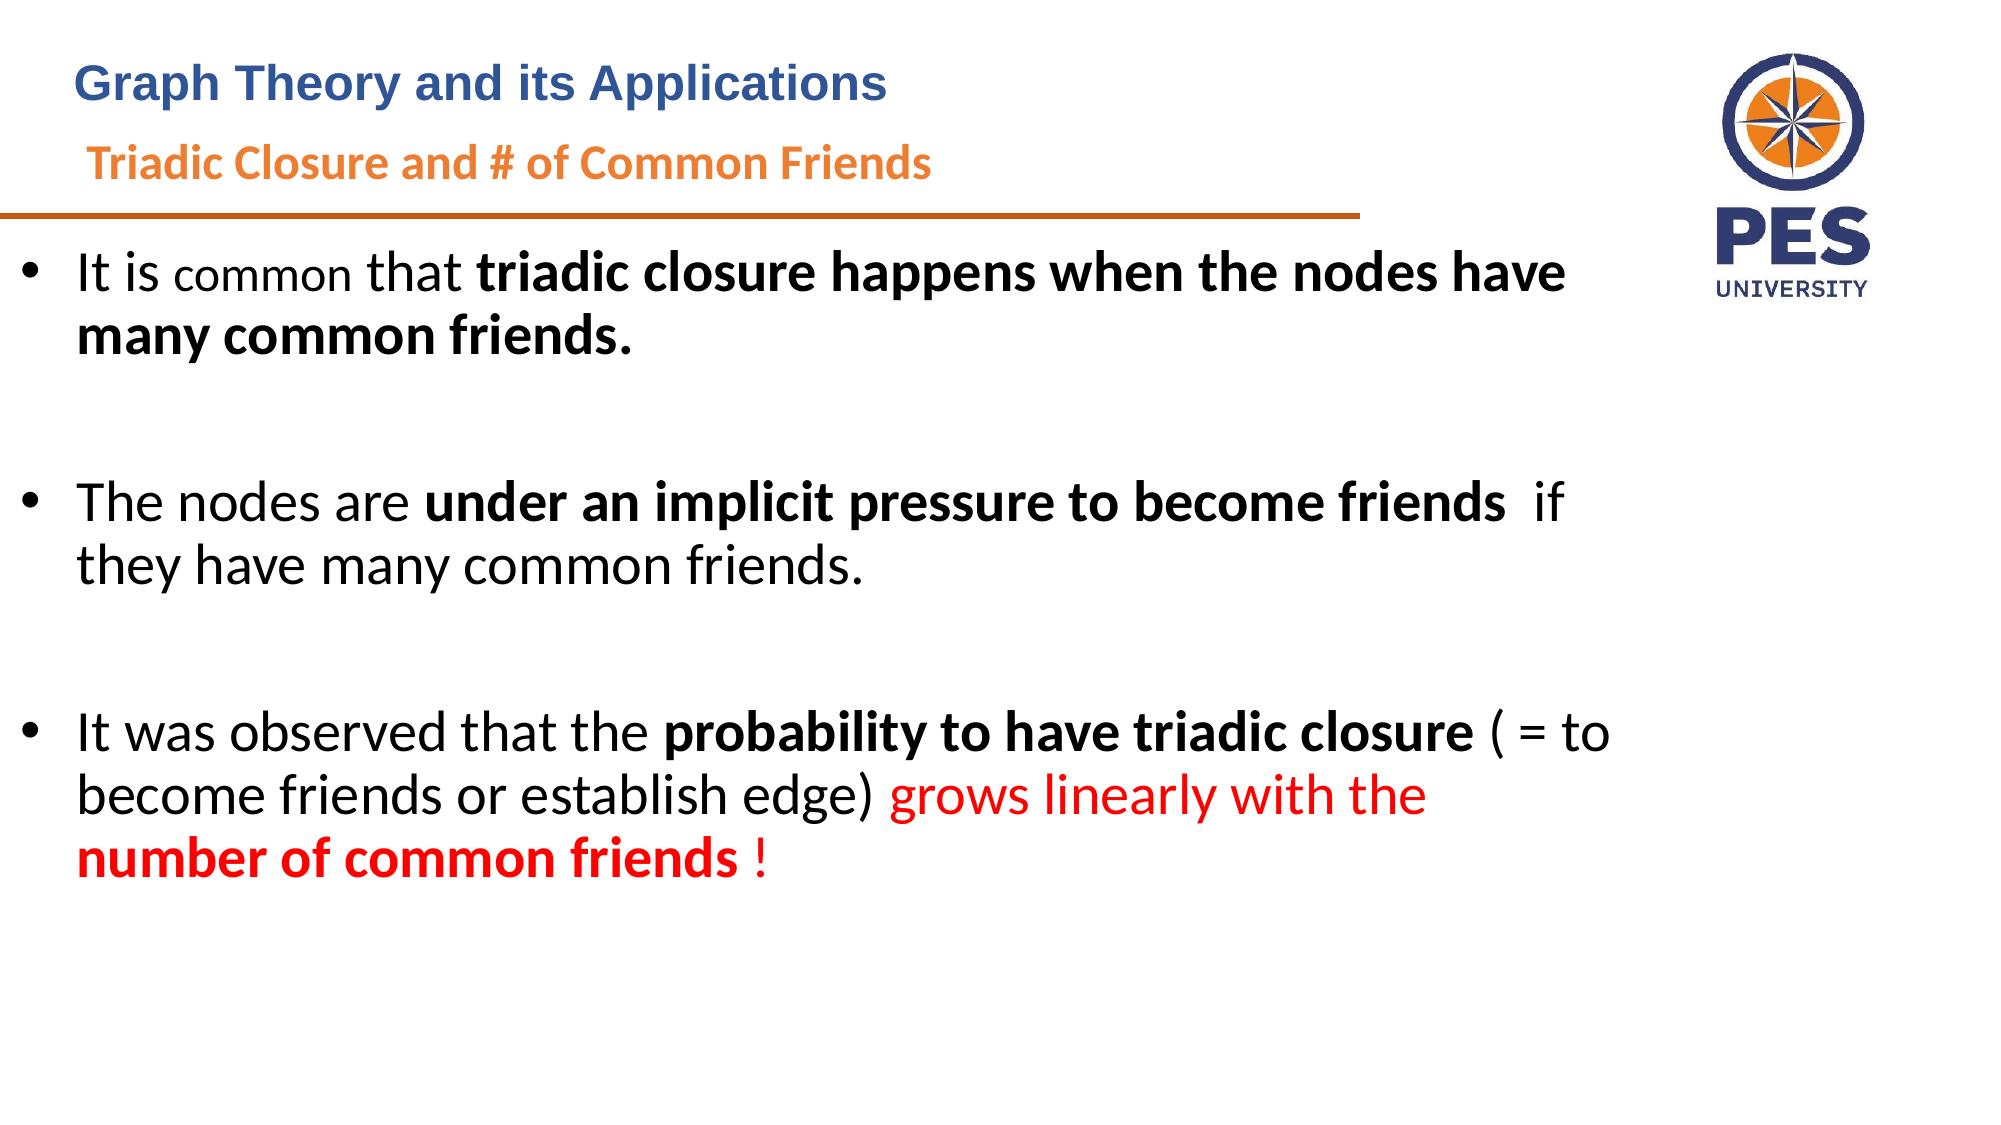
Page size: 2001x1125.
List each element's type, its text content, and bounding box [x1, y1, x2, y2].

text_box Graph Theory and its Applications [58, 42, 1289, 118]
text_box It is common that triadic closure happens when the nodes have many common friends. The nodes are under an implicit pressure to become friends if they have many common friends. It was observed that the probability to have triadic closure ( = to become friends or establish edge) grows linearly with the number of common friends ! [0, 233, 1629, 1106]
text_box [1713, 47, 1876, 305]
text_box Triadic Closure and # of Common Friends [71, 122, 1384, 198]
